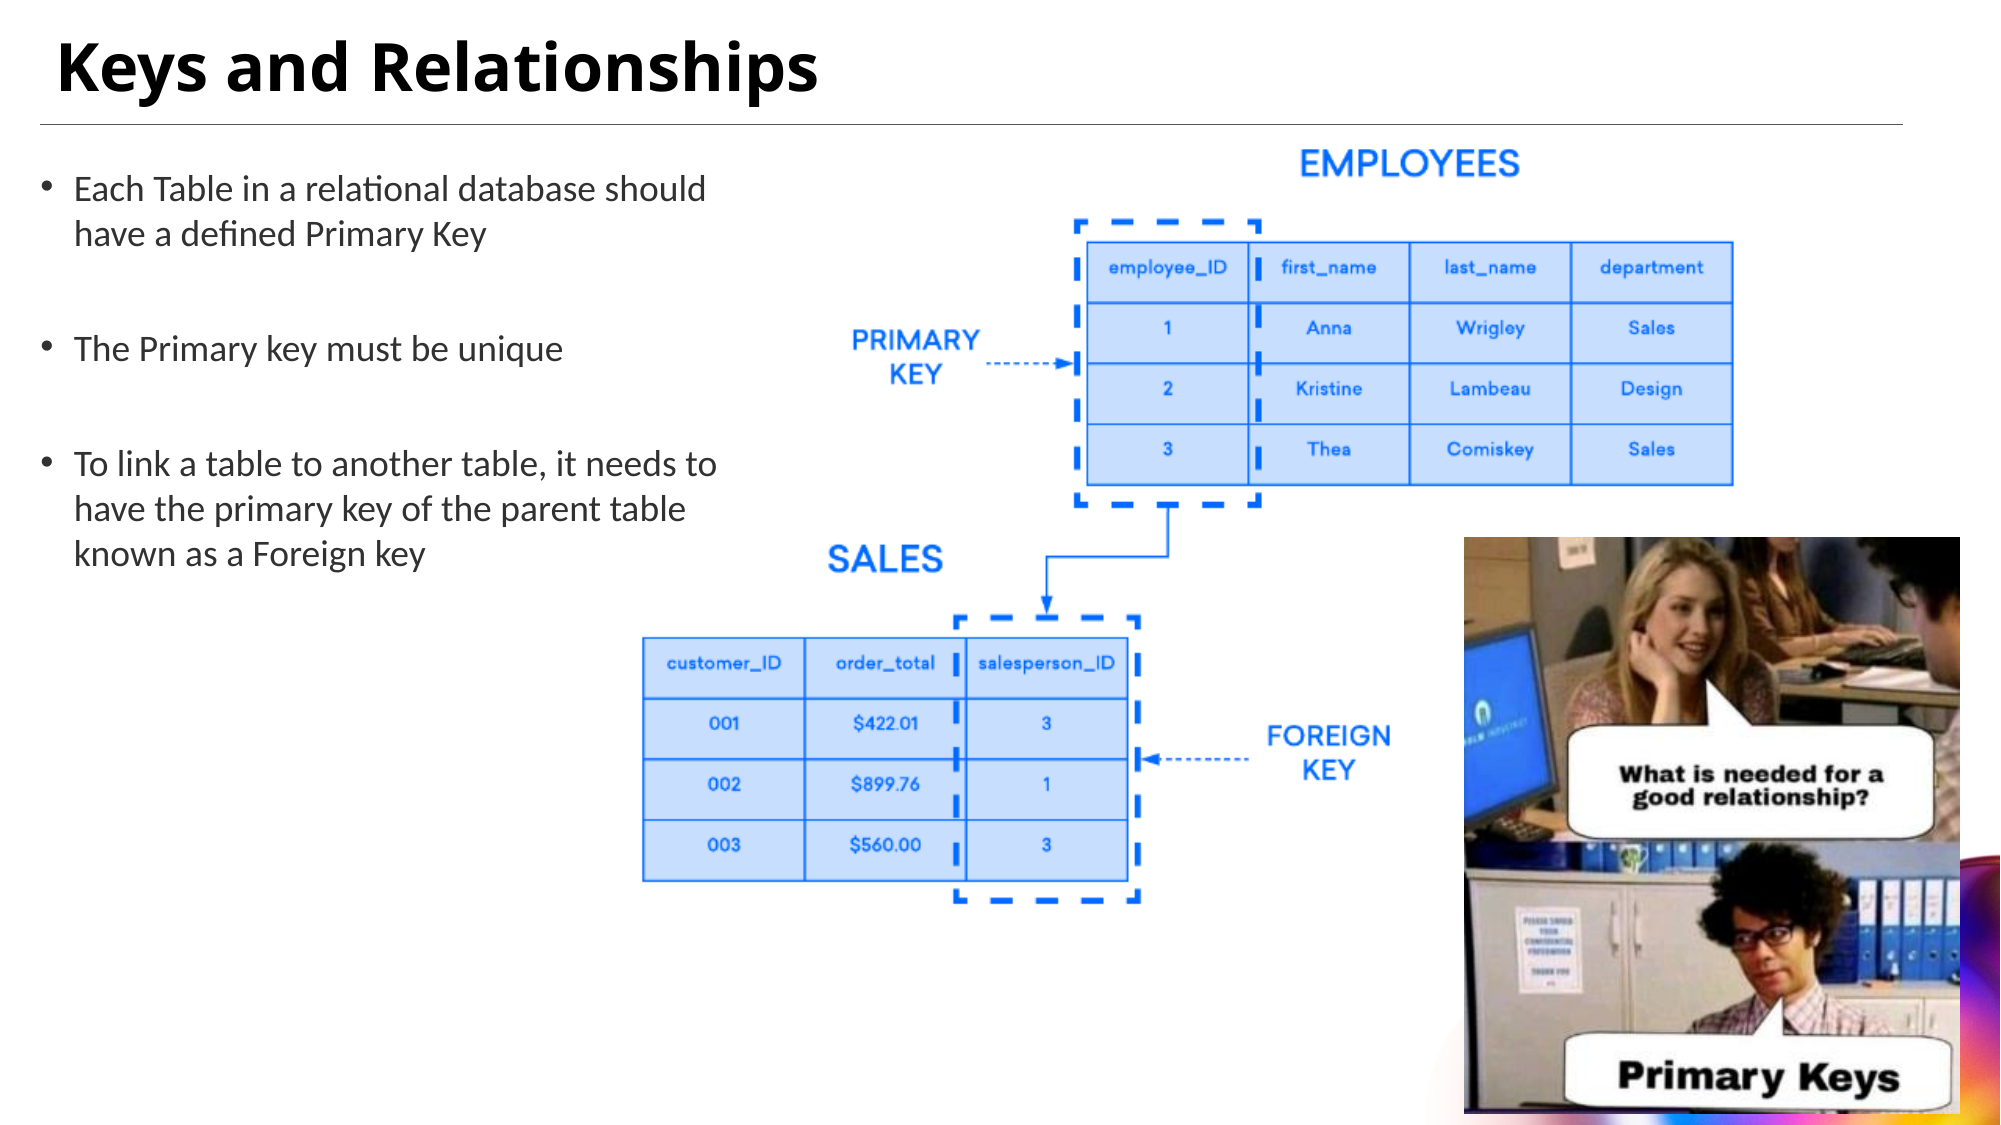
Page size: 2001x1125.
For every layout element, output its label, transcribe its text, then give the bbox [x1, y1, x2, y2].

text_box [629, 148, 1738, 923]
text_box Each Table in a relational database should have a defined Primary Key The Primary key must be unique To link a table to another table, it needs to have the primary key of the parent table known as a Foreign key [40, 163, 624, 677]
text_box Keys and Relationships [40, 17, 1041, 112]
picture [1134, 537, 2000, 1125]
